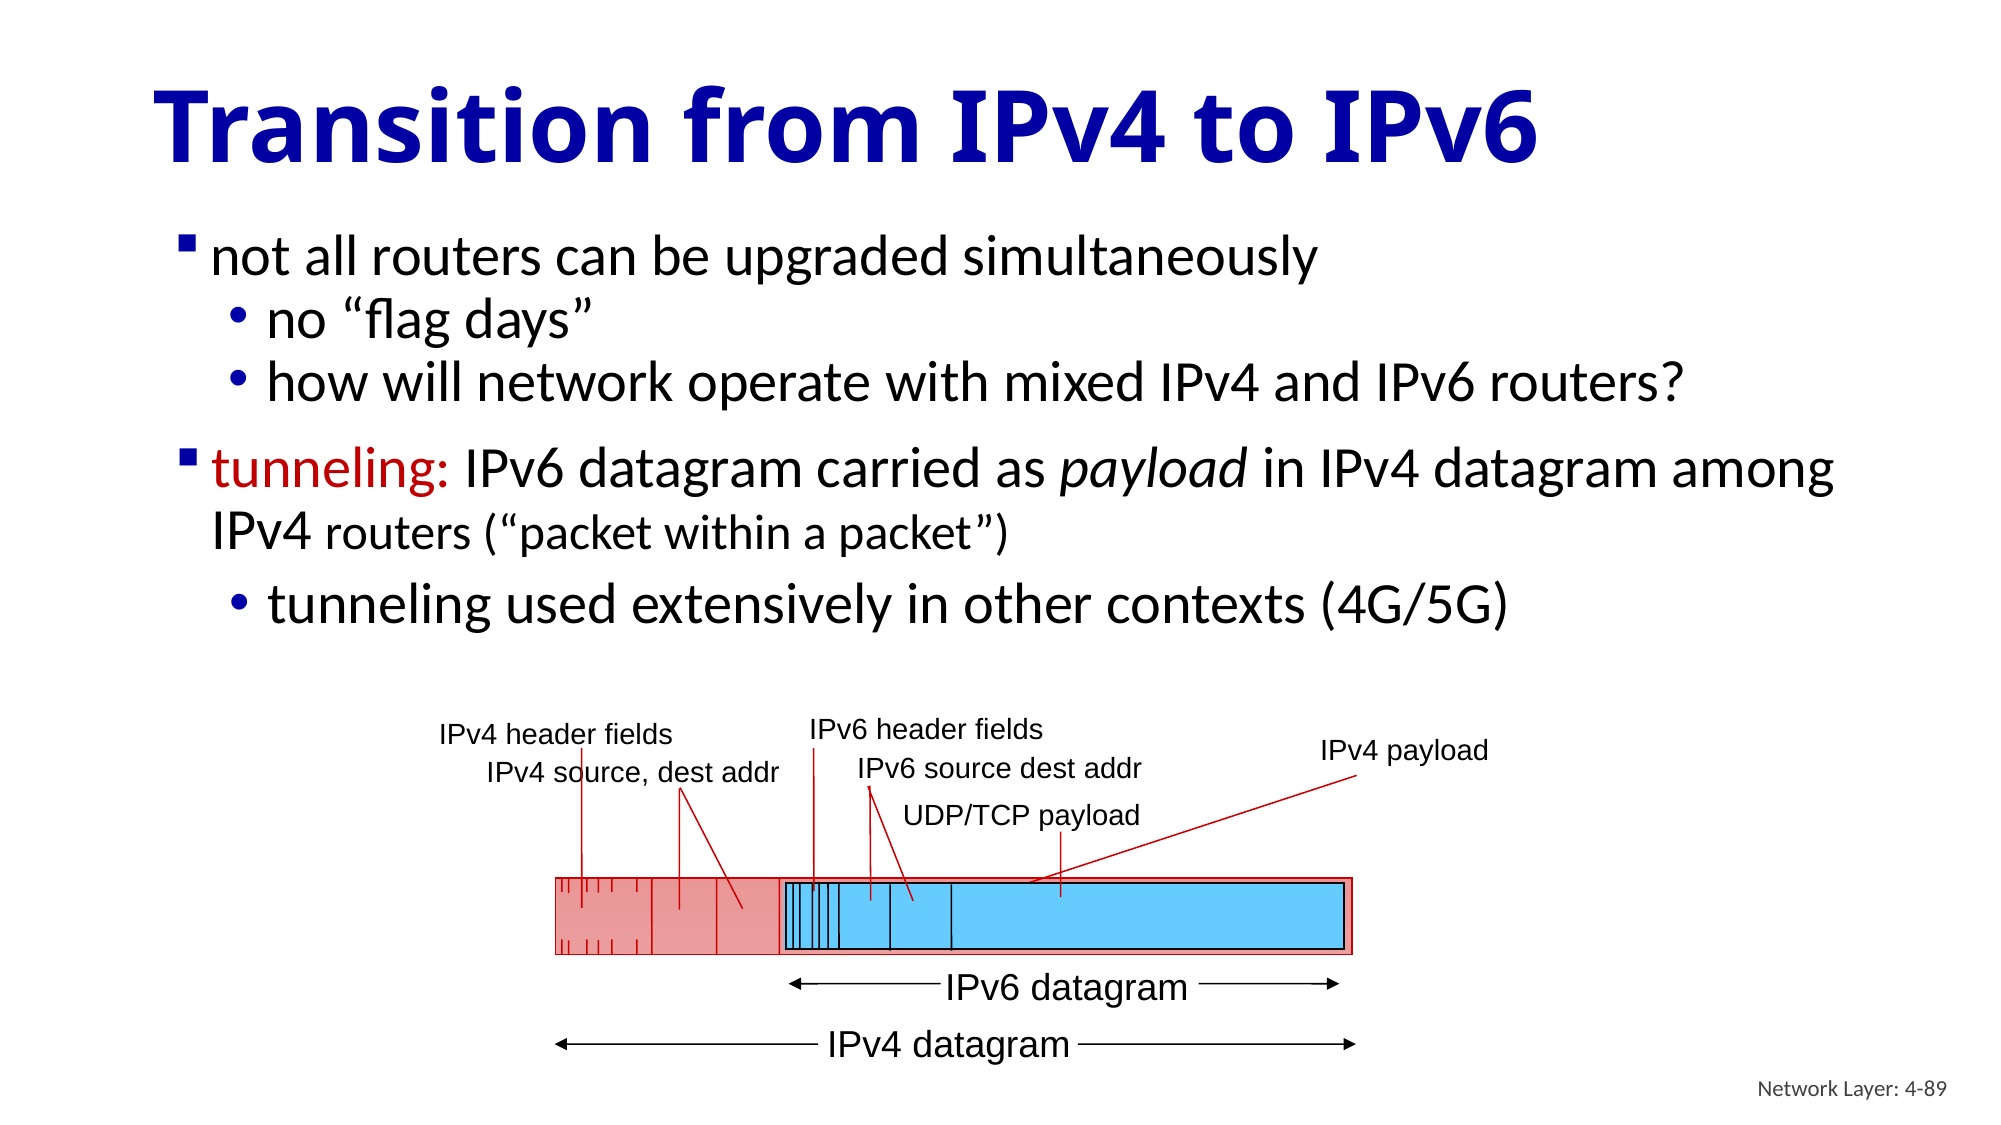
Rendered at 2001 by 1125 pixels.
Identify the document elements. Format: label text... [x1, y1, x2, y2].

title Transition from IPv4 to IPv6 [137, 56, 1863, 204]
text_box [424, 707, 1513, 1074]
list not all routers can be upgraded simultaneously no “flag days” how will network operate with mixed IPv4 and IPv6 routers? [137, 226, 1863, 422]
text_box tunneling: IPv6 datagram carried as payload in IPv4 datagram among IPv4 routers (“packet within a packet”) tunneling used extensively in other contexts (4G/5G) [138, 429, 1864, 659]
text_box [786, 708, 1345, 951]
slide_number Network Layer: 4-89 [1512, 1056, 1963, 1117]
